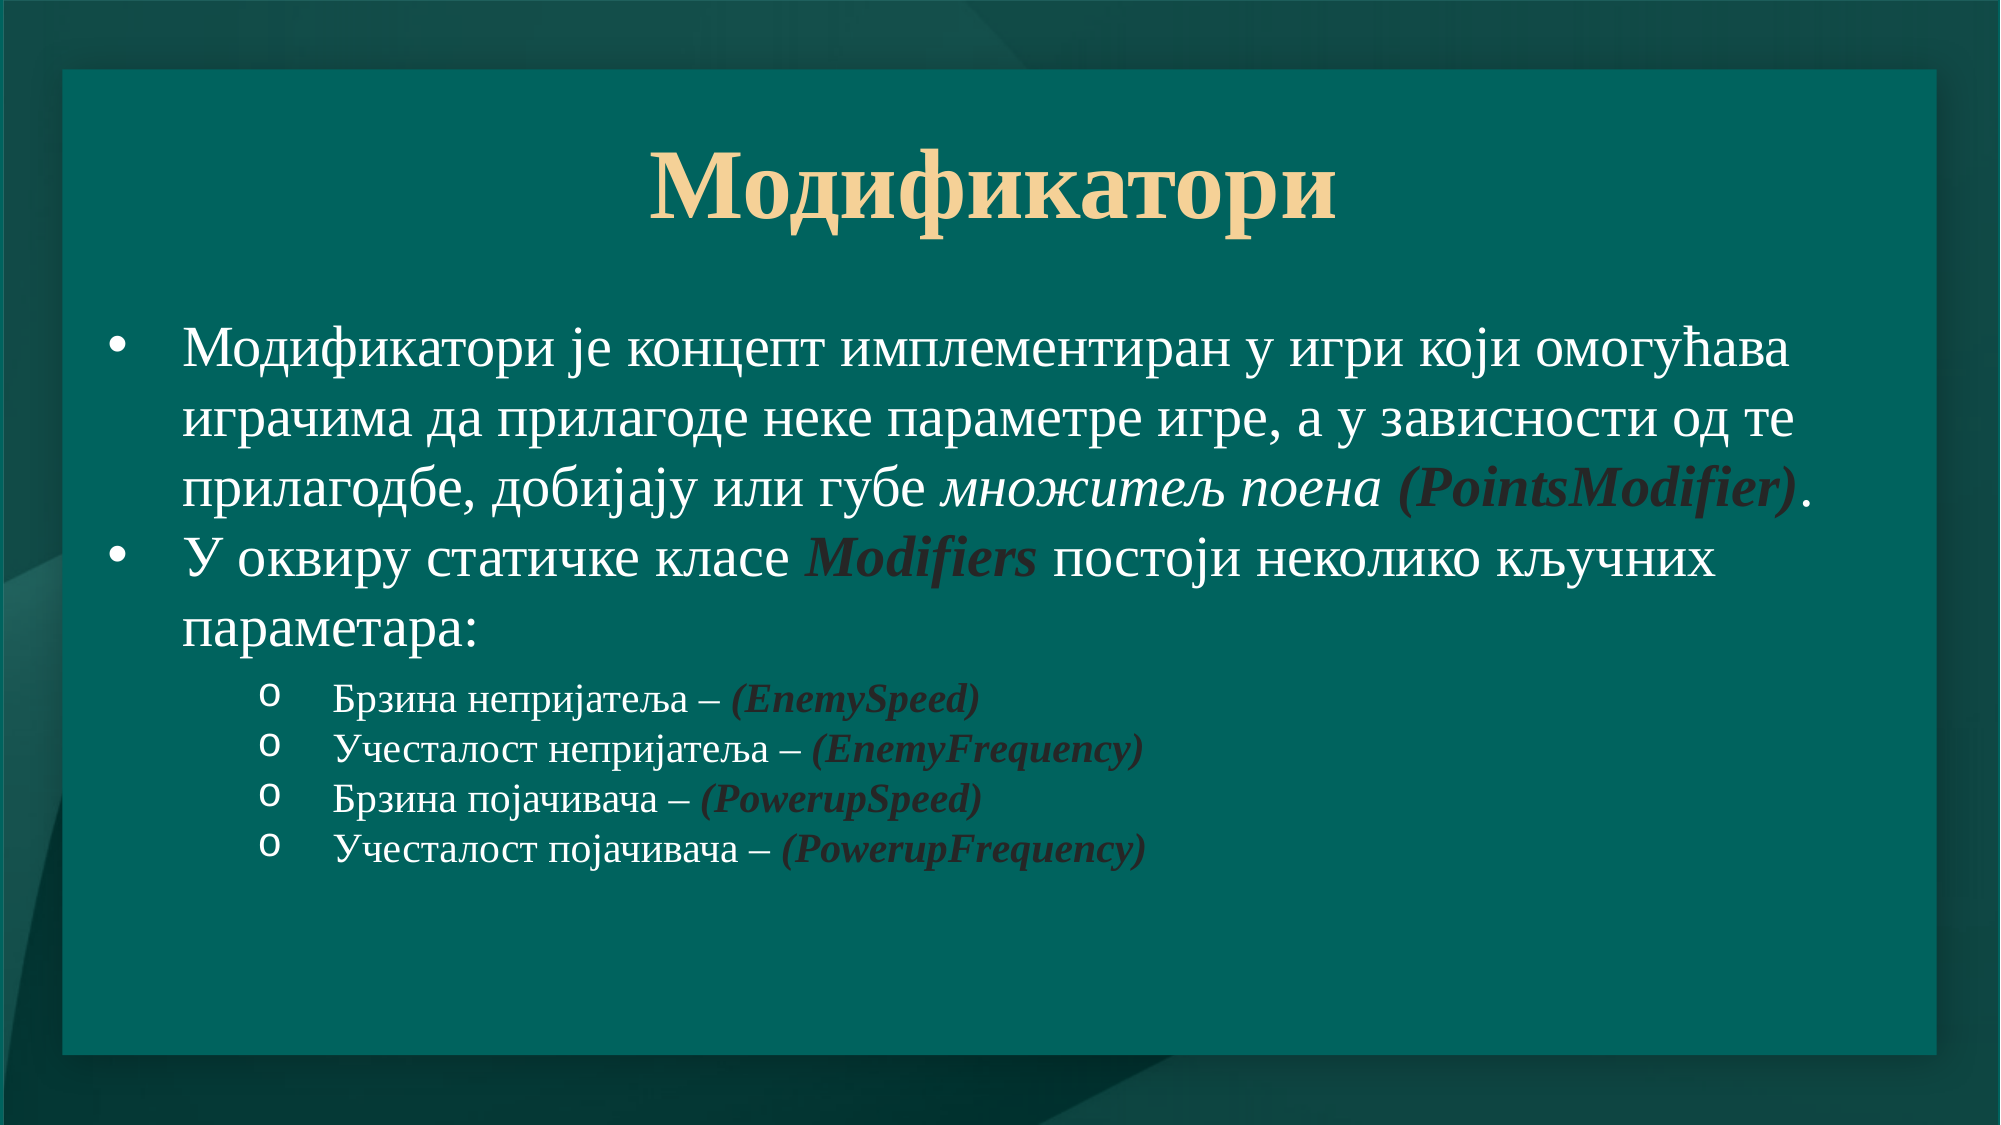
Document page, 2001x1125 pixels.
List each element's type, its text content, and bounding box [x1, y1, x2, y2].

text_box Модификатори је концепт имплементиран у игри који омогућава играчима да прилагоде неке параметре игре, а у зависности од те прилагодбе, добијају или губе множитељ поена (PointsModifier). У оквиру статичке класе Modifiers постоји неколико кључних параметара: Брзина непријатеља – (EnemySpeed) Учесталост непријатеља – (EnemyFrequency) Брзина појачивача – (PowerupSpeed) Учесталост појачивача – (PowerupFrequency) [92, 300, 1908, 878]
title Модификатори [80, 93, 1908, 263]
